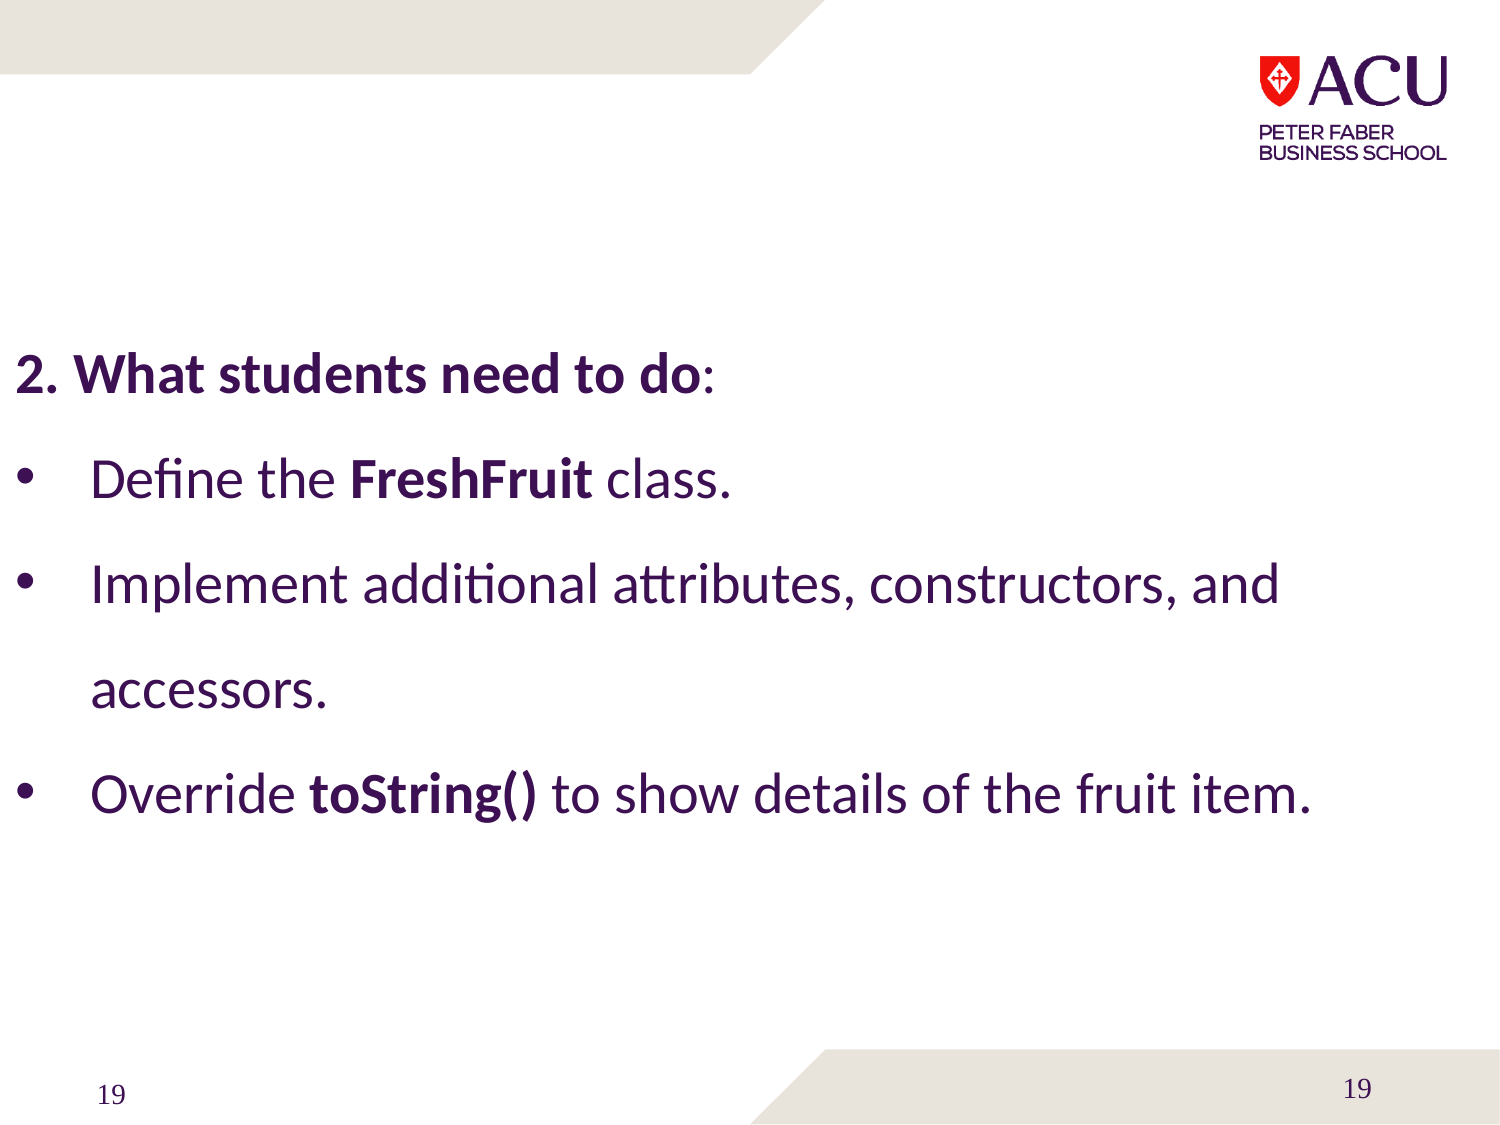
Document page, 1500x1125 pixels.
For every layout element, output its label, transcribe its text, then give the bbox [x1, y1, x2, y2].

text_box 2. What students need to do: Define the FreshFruit class. Implement additional attributes, constructors, and accessors. Override toString() to show details of the fruit item. [0, 292, 1500, 833]
text_box 19 [1074, 1049, 1388, 1125]
picture [1240, 41, 1466, 175]
slide_number 19 [81, 1068, 156, 1109]
